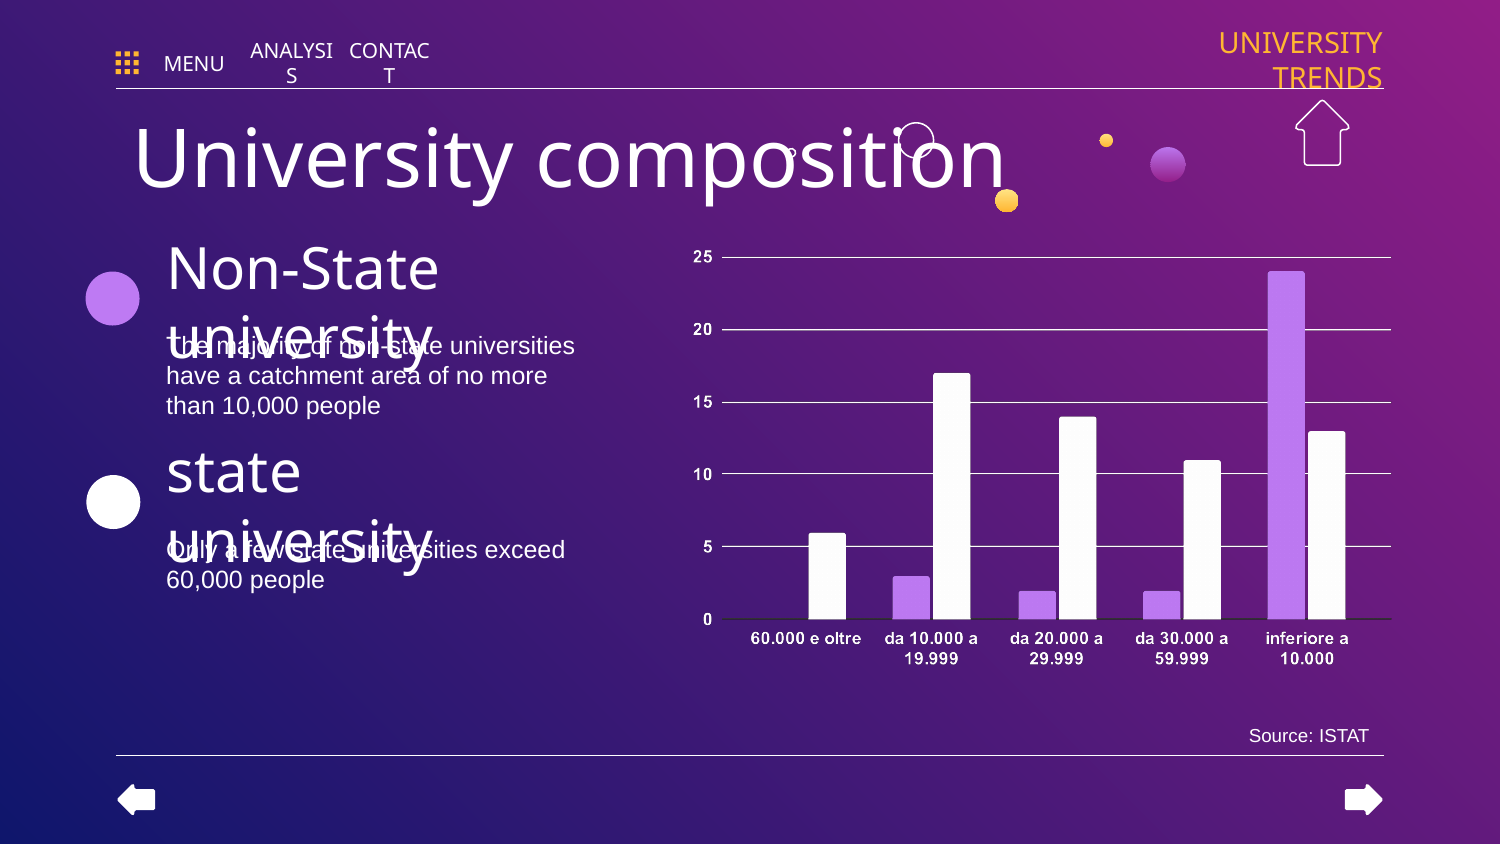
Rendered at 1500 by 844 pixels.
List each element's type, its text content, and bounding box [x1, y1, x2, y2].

text_box [1296, 100, 1349, 166]
text_box The majority of non-state universities have a catchment area of no more than 10,000 people [151, 314, 592, 414]
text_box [115, 50, 139, 75]
text_box Source: ISTAT [1233, 708, 1411, 741]
text_box [1099, 133, 1113, 148]
text_box [117, 784, 156, 816]
text_box state university [151, 479, 592, 518]
text_box ANALYSIS [248, 45, 335, 81]
picture [659, 223, 1416, 692]
text_box [1150, 147, 1186, 183]
text_box [995, 189, 1019, 213]
text_box Only a few state universities exceed 60,000 people [151, 518, 592, 618]
title University composition [117, 90, 1383, 191]
text_box [1344, 784, 1383, 816]
text_box CONTACT [346, 45, 433, 81]
text_box UNIVERSITY TRENDS [1158, 34, 1383, 85]
text_box Non-State university [151, 276, 617, 326]
text_box [85, 271, 140, 326]
text_box [109, 45, 145, 81]
text_box MENU [151, 45, 237, 81]
text_box [86, 475, 141, 530]
